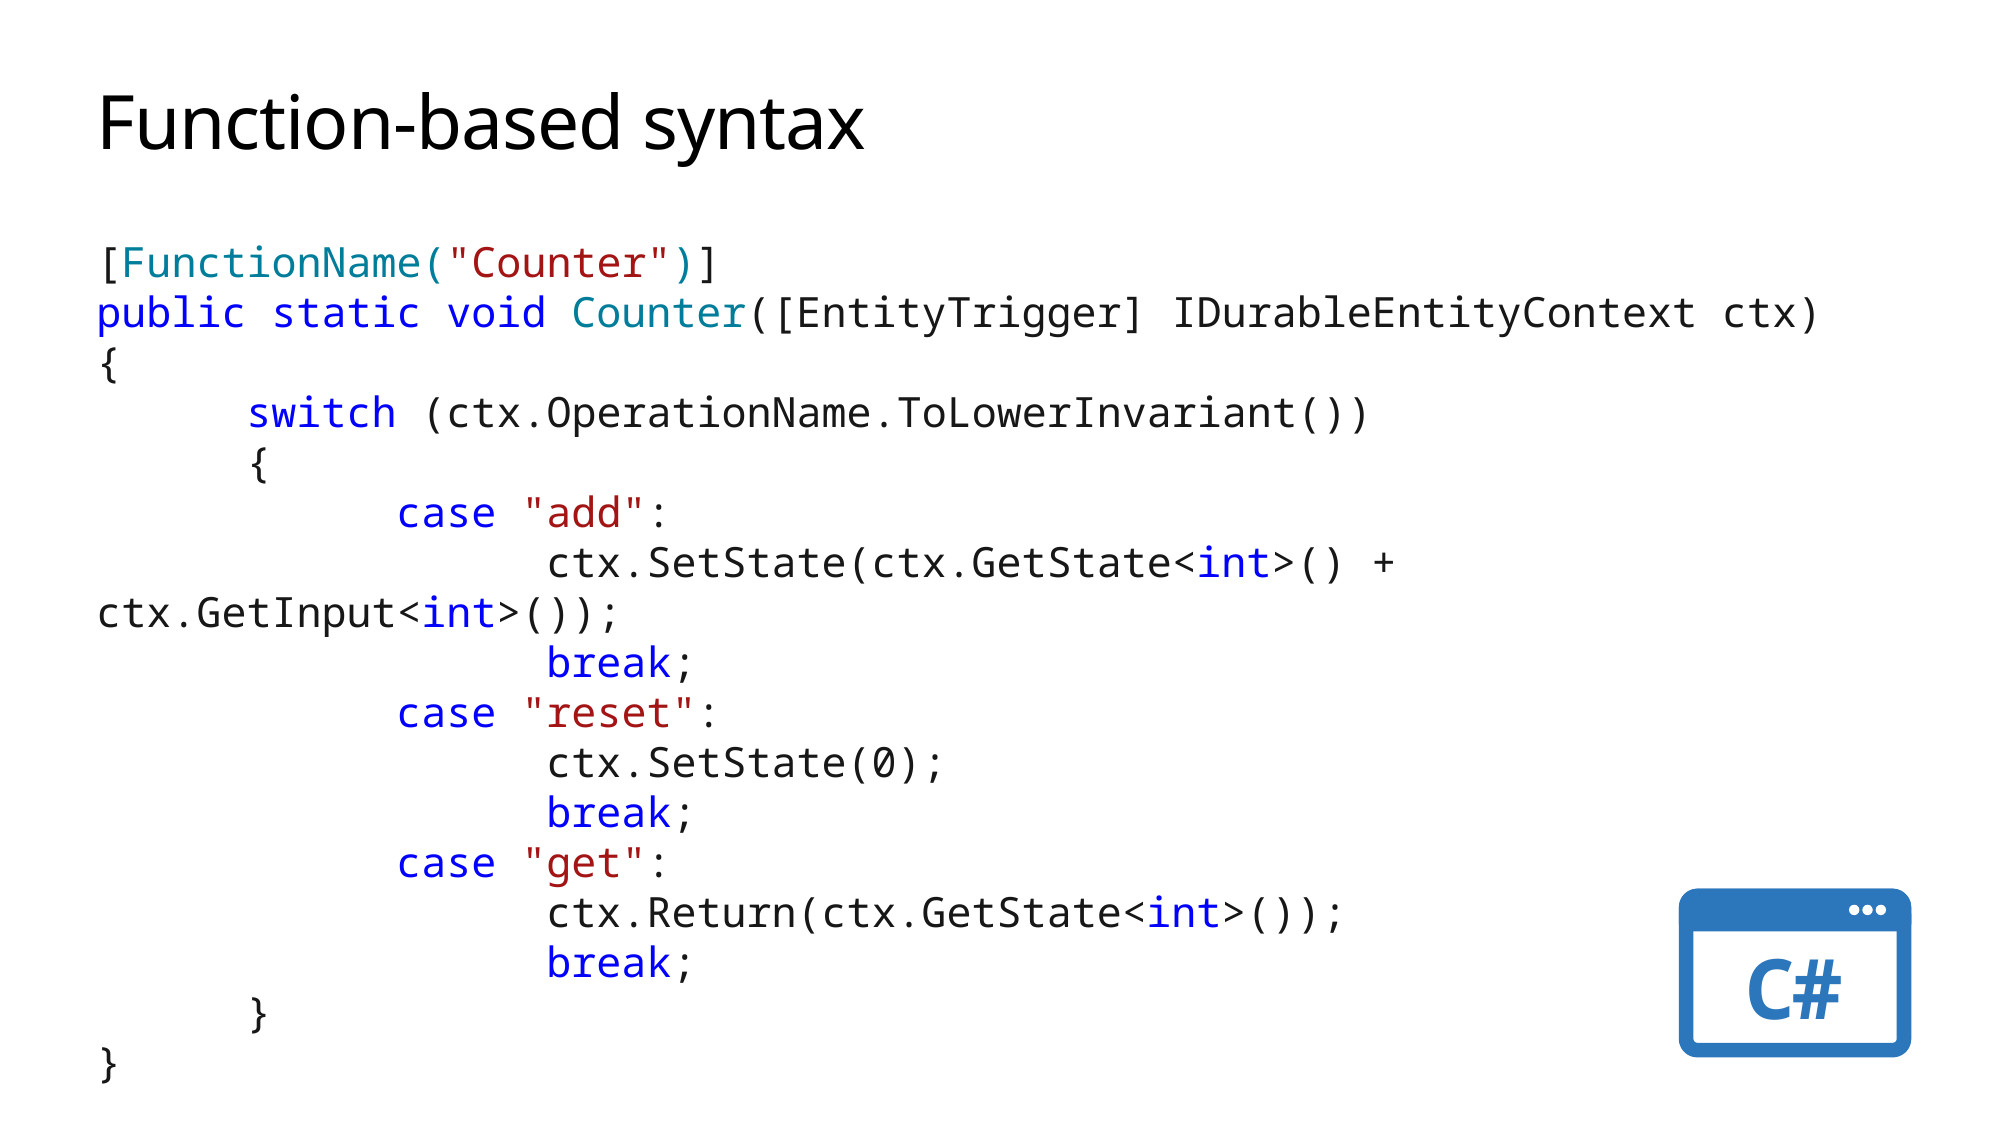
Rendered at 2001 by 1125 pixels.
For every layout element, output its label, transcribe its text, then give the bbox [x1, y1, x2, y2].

title Function-based syntax [96, 75, 1904, 166]
list [FunctionName("Counter")] public static void Counter([EntityTrigger] IDurableEntityContext ctx) { switch (ctx.OperationName.ToLowerInvariant()) { case "add": ctx.SetState(ctx.GetState<int>() + ctx.GetInput<int>()); break; case "reset": ctx.SetState(0); break; case "get": ctx.Return(ctx.GetState<int>()); break; } } [96, 235, 1904, 549]
